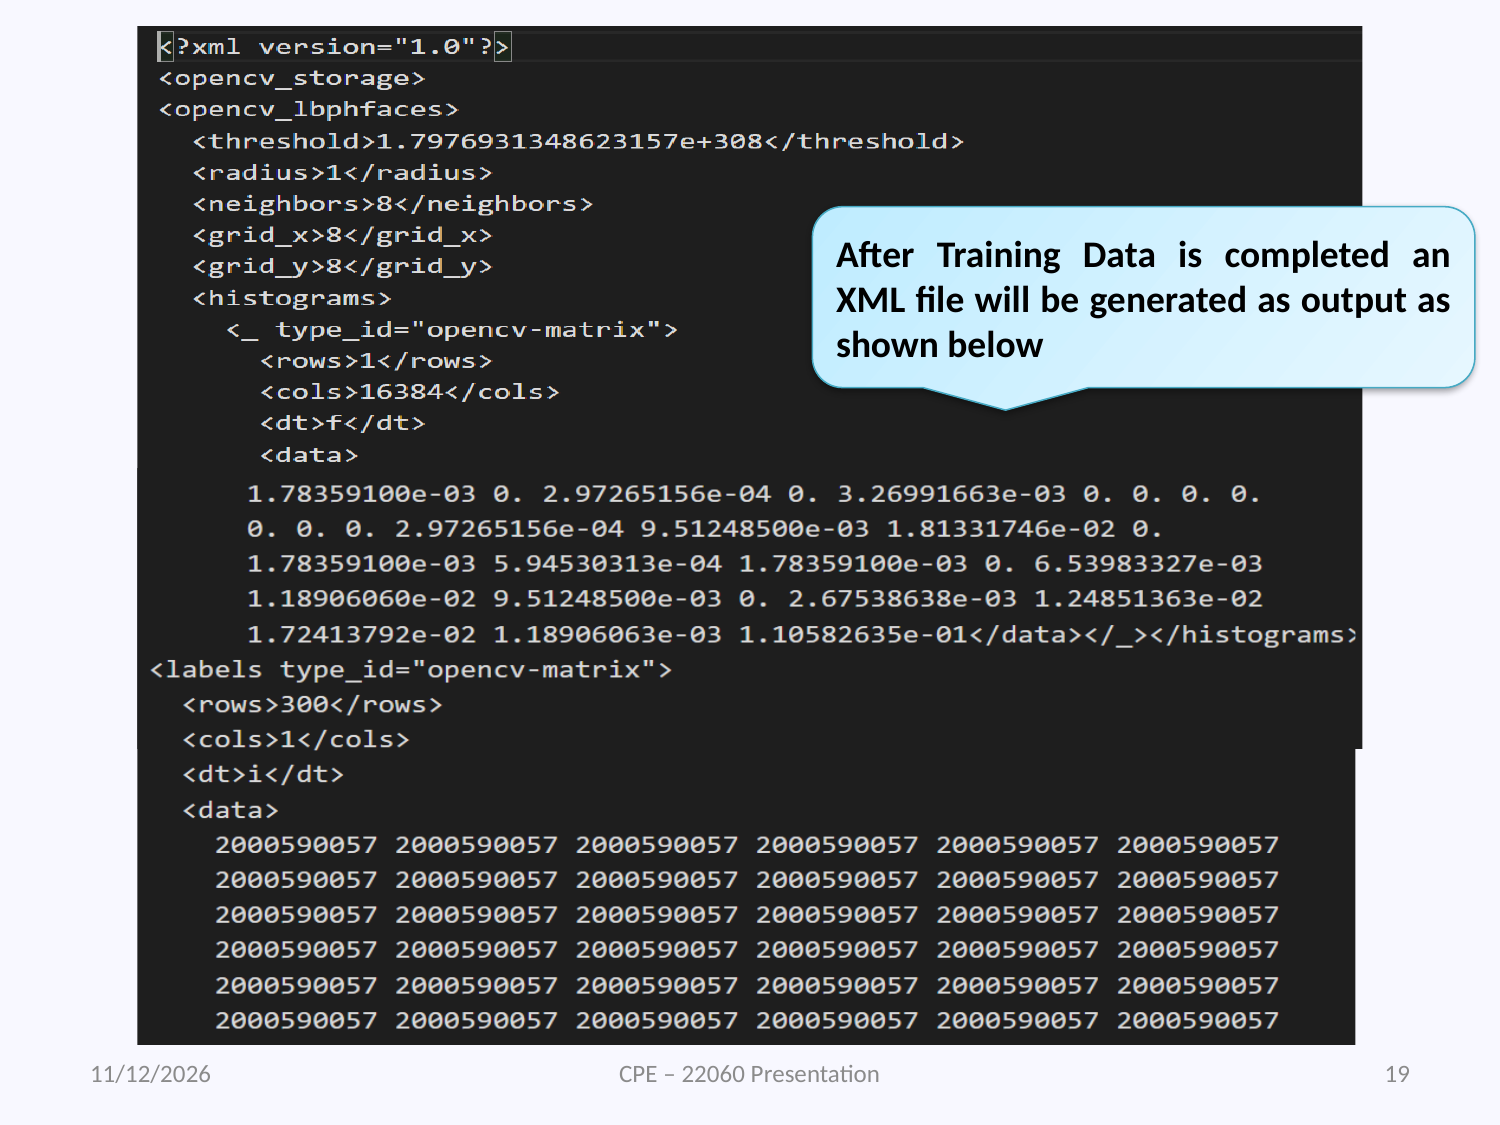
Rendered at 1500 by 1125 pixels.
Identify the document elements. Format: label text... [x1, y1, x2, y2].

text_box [137, 26, 1363, 1045]
text_box After Training Data is completed an XML file will be generated as output as shown below [1366, 205, 1476, 389]
slide_number 19 [1074, 1042, 1425, 1103]
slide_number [75, 1042, 425, 1103]
footer CPE – 22060 Presentation [512, 1053, 988, 1103]
